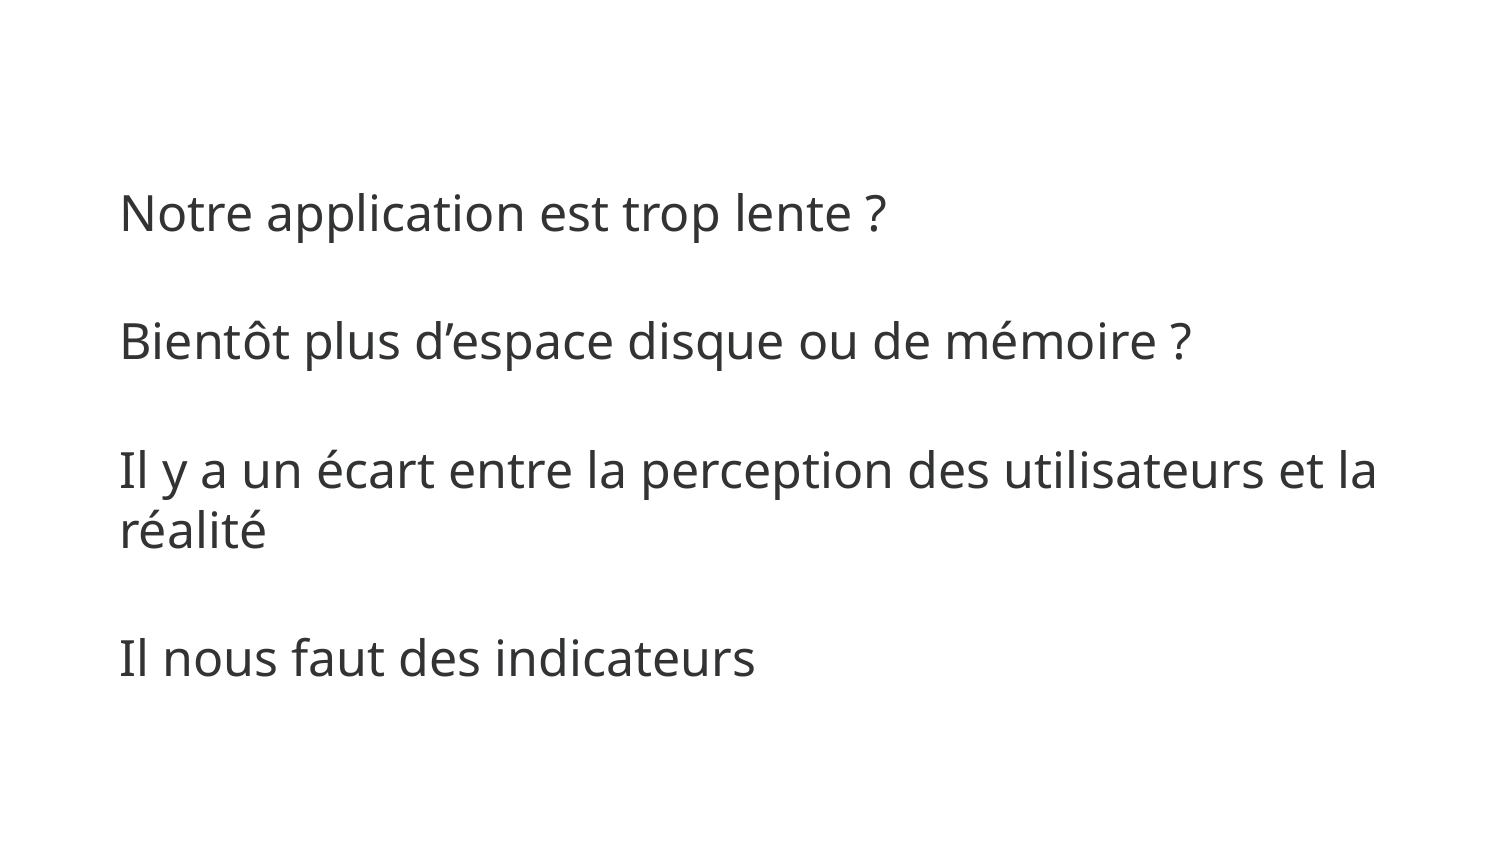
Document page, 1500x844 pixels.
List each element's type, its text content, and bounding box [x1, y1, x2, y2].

list Notre application est trop lente ? Bientôt plus d’espace disque ou de mémoire ? Il y a un écart entre la perception des utilisateurs et la réalité Il nous faut des indicateurs [104, 173, 1404, 706]
